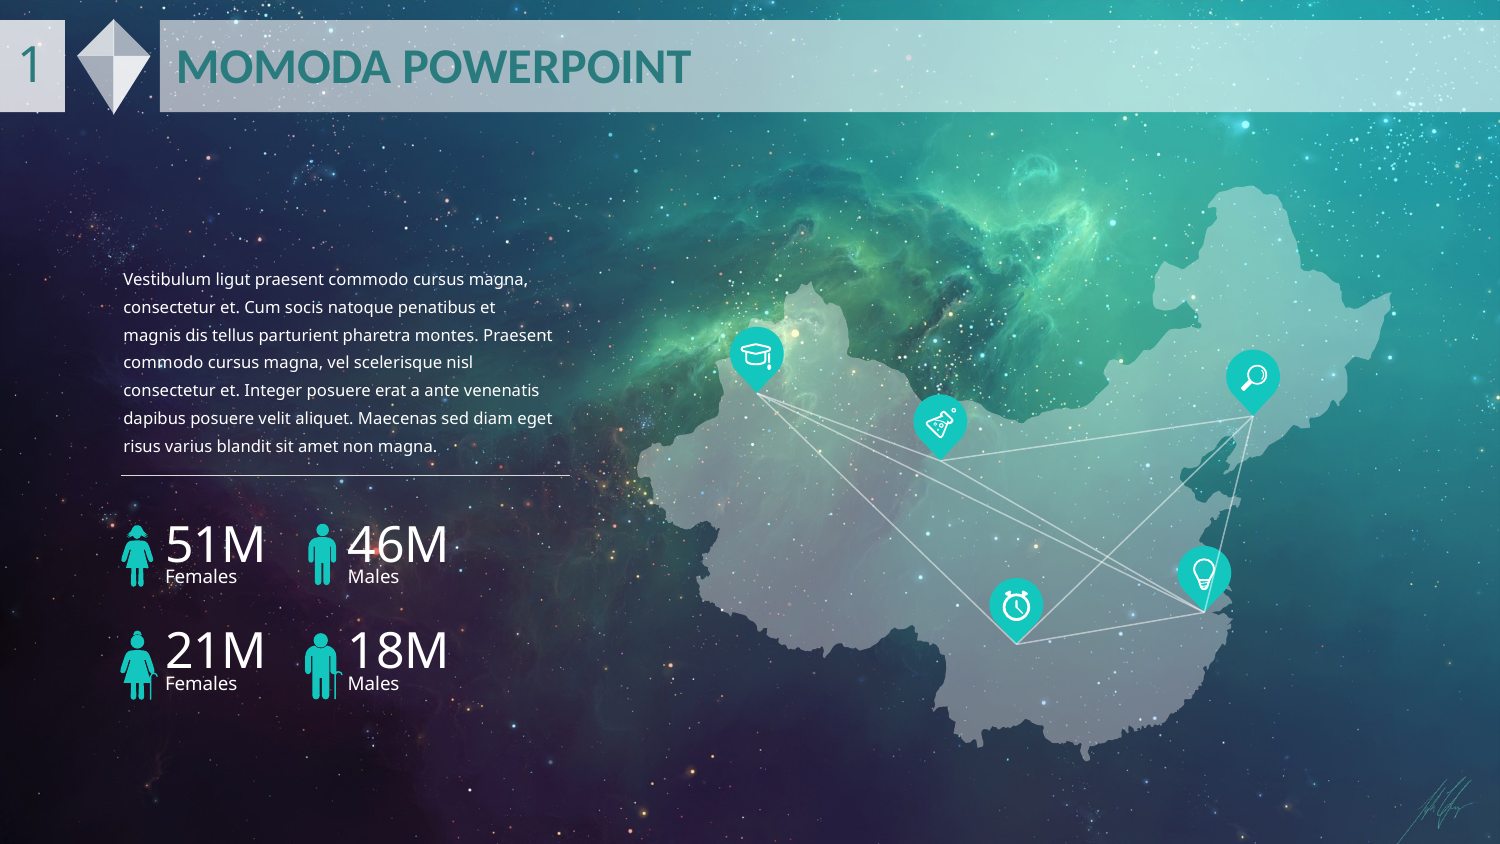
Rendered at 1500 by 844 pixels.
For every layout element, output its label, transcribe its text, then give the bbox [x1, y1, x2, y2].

text_box Females [165, 680, 294, 702]
text_box [121, 540, 154, 587]
text_box [932, 654, 1216, 762]
text_box Females [165, 573, 294, 595]
text_box MOMODA POWERPOINT [161, 25, 707, 101]
text_box [748, 281, 847, 325]
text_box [729, 326, 1281, 645]
text_box [308, 523, 337, 586]
text_box [130, 630, 145, 649]
text_box 1 [2, 25, 61, 100]
text_box 51M [165, 512, 294, 573]
text_box [0, 18, 67, 114]
text_box 21M [165, 618, 294, 680]
text_box [120, 650, 158, 700]
text_box Males [347, 573, 477, 595]
picture [0, 0, 1500, 844]
text_box [305, 633, 343, 700]
text_box Males [347, 680, 477, 702]
text_box [158, 18, 1500, 114]
text_box 18M [347, 618, 477, 680]
text_box Vestibulum ligut praesent commodo cursus magna, consectetur et. Cum socis natoque penatibus et magnis dis tellus parturient pharetra montes. Praesent commodo cursus magna, vel scelerisque nisl consectetur et. Integer posuere erat a ante venenatis dapibus posuere velit aliquet. Maecenas sed diam eget risus varius blandit sit amet non magna. [108, 253, 571, 464]
text_box 46M [347, 512, 477, 573]
text_box [126, 525, 148, 539]
text_box [636, 359, 724, 612]
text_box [76, 18, 151, 116]
text_box [1152, 185, 1392, 436]
